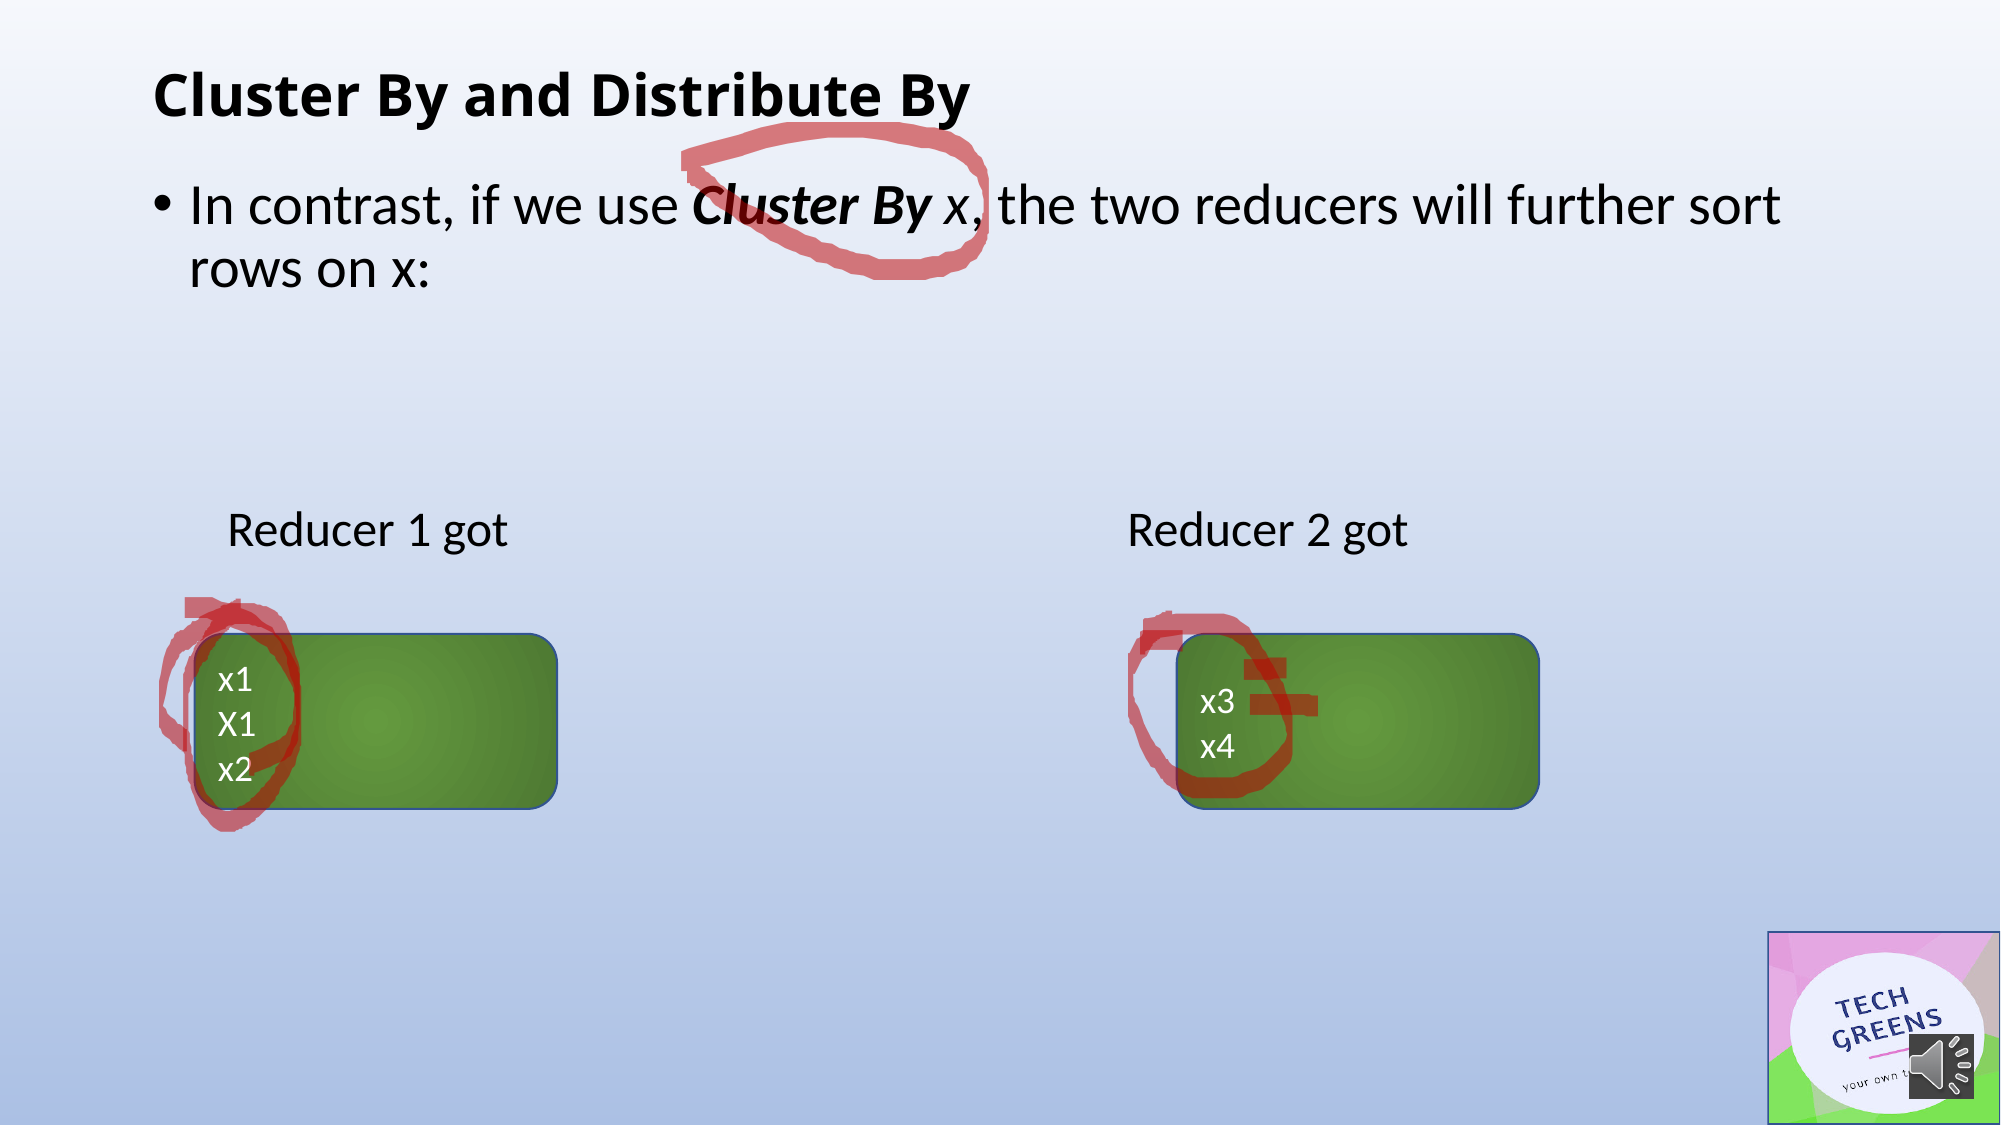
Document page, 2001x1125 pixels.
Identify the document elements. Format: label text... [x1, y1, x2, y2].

picture [159, 122, 1329, 854]
list In contrast, if we use Cluster By x, the two reducers will further sort rows on x: Reducer 1 got Reducer 2 got [137, 166, 1863, 1014]
text_box x3 x4 [1329, 632, 1541, 810]
picture [1769, 933, 1999, 1123]
title Cluster By and Distribute By [137, 59, 1863, 135]
